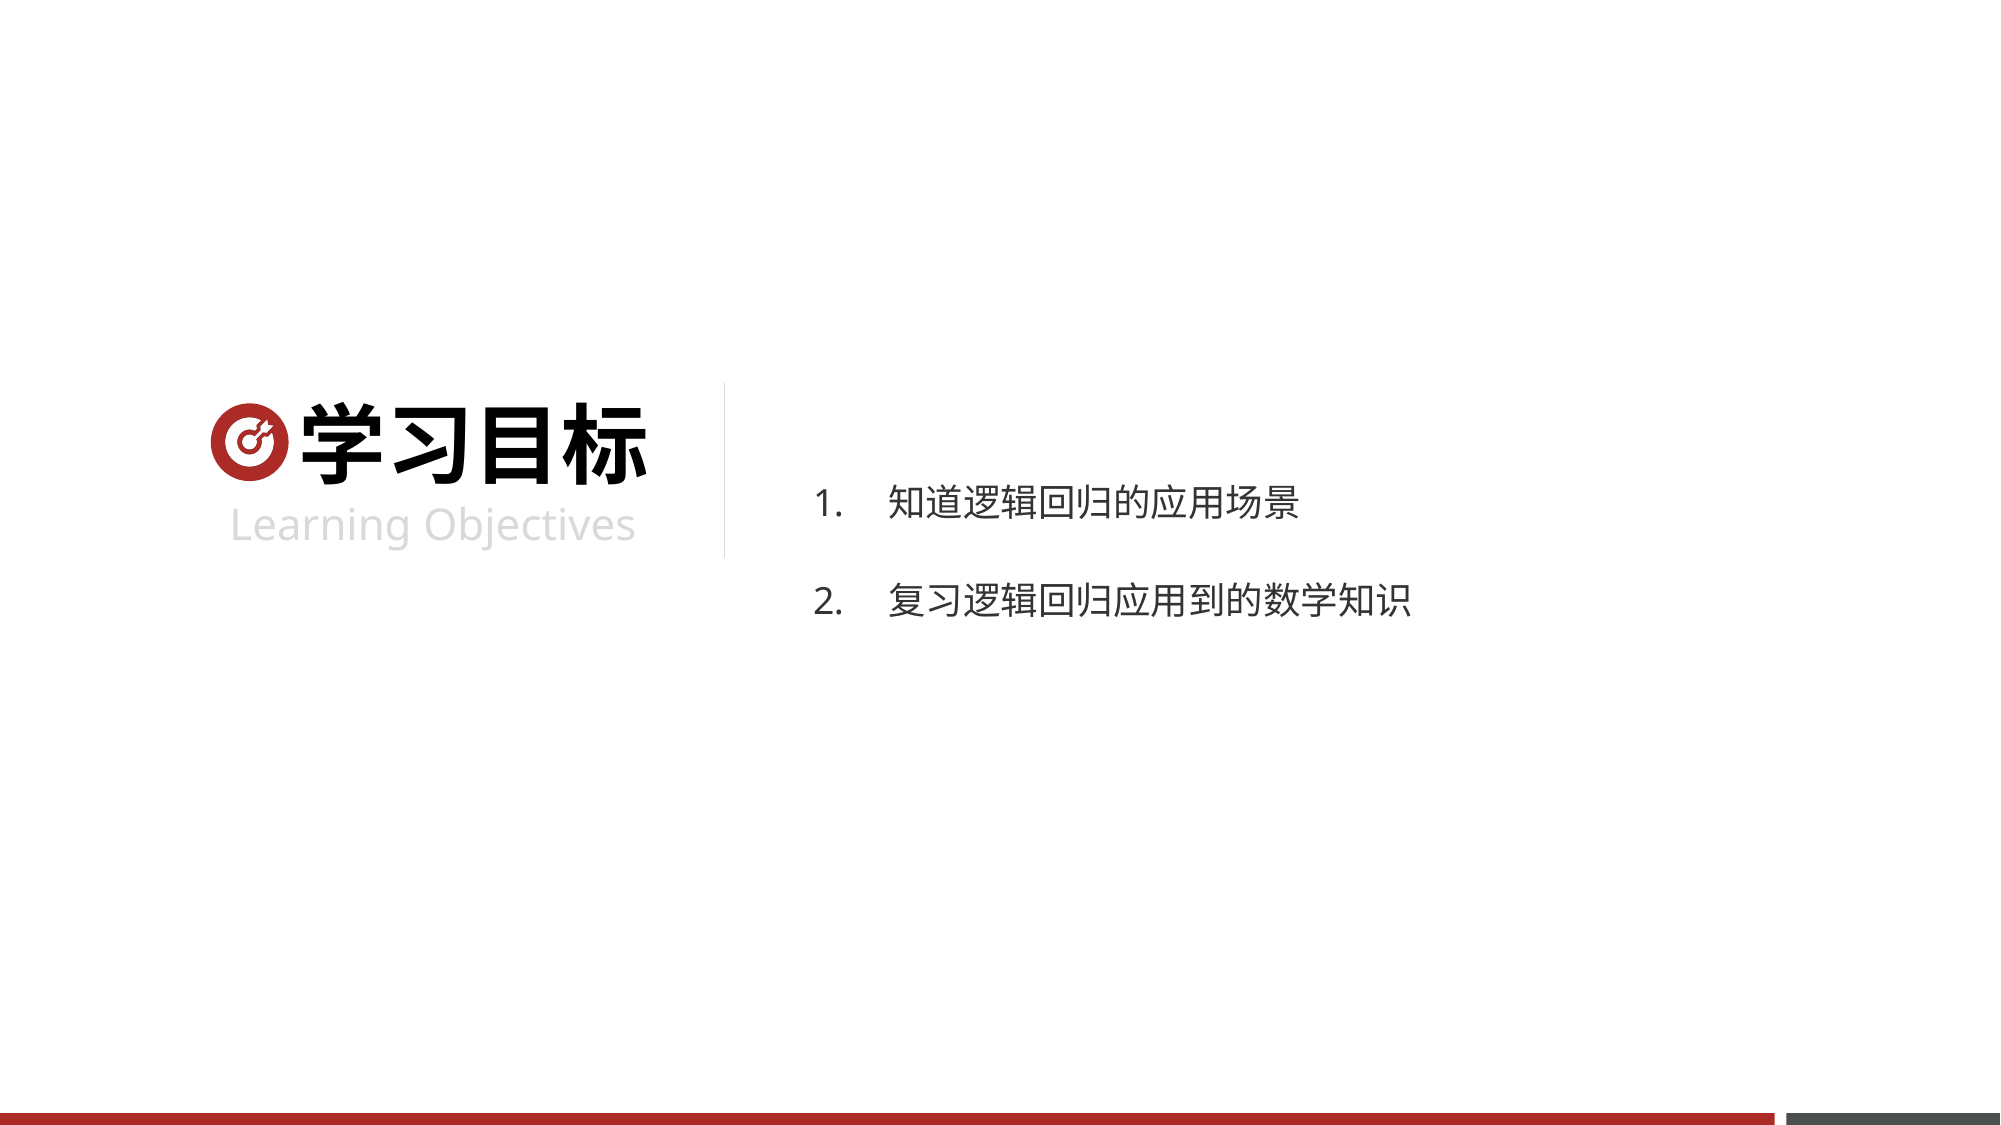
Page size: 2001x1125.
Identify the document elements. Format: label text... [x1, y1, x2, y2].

picture [216, 408, 283, 476]
list 知道逻辑回归的应用场景 复习逻辑回归应用到的数学知识 [798, 178, 1832, 975]
